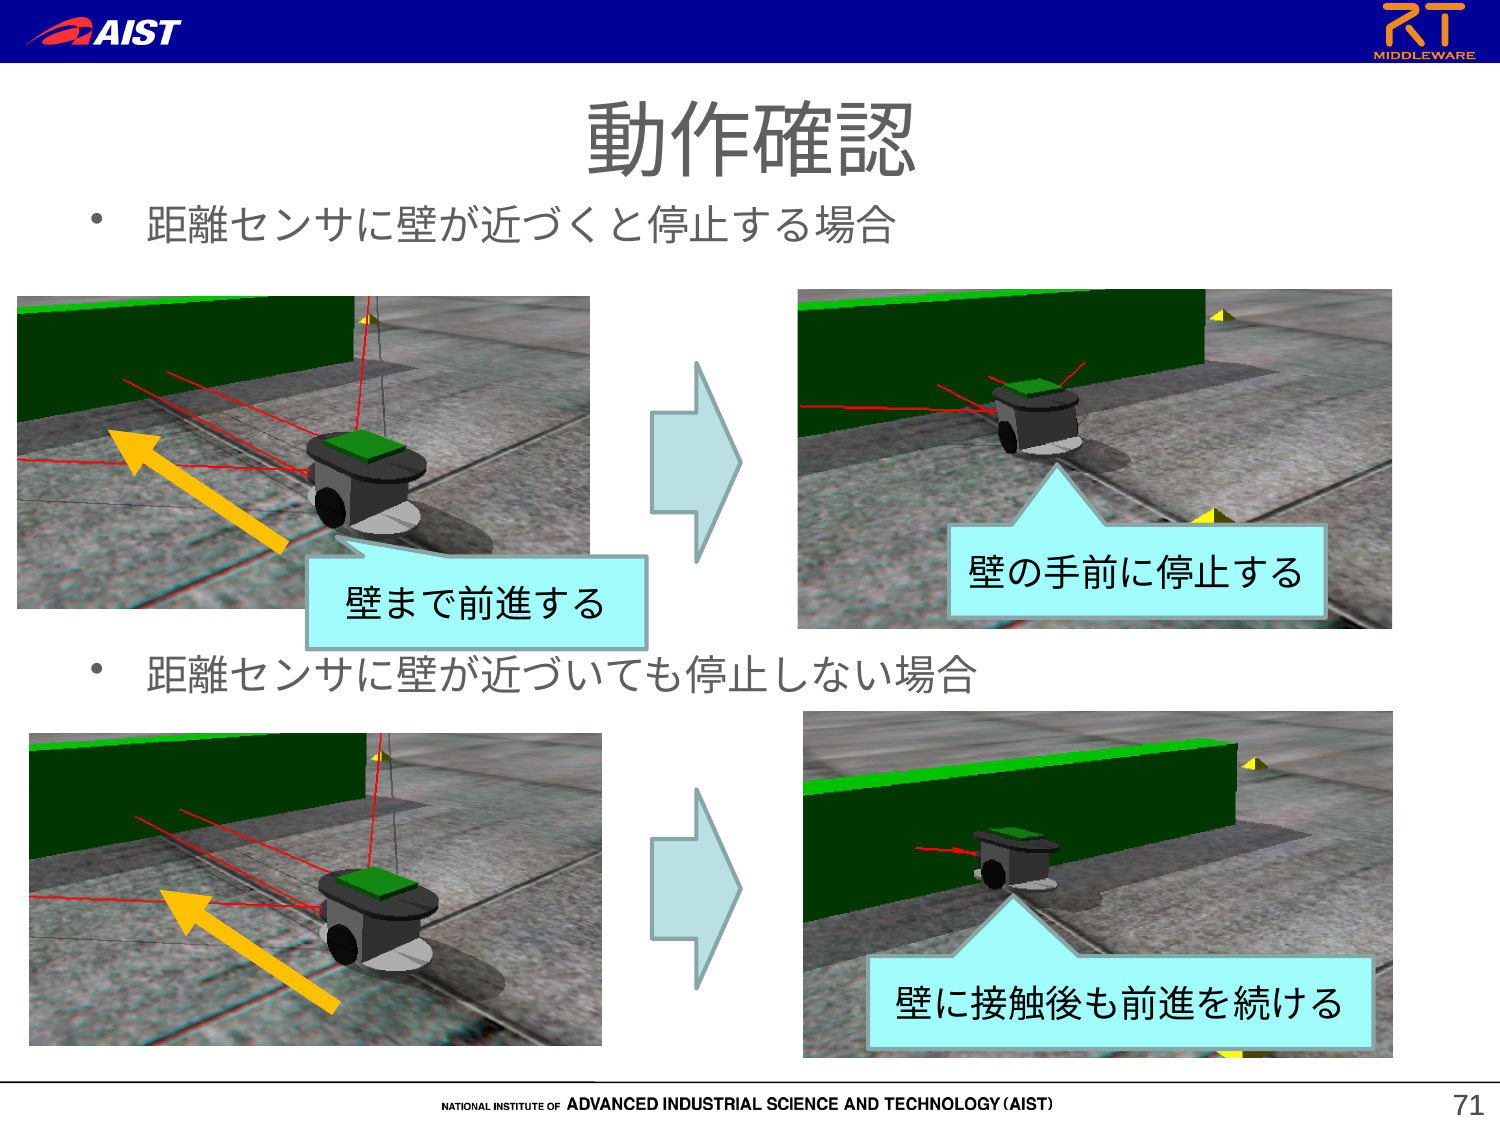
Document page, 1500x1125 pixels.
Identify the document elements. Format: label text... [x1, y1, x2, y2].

text_box 距離センサに壁が近づいても停止しない場合 [74, 650, 1407, 701]
picture [0, 0, 1500, 63]
title 動作確認 [29, 66, 1474, 208]
picture [29, 733, 602, 1046]
picture [17, 296, 590, 609]
text_box 距離センサに壁が近づくと停止する場合 [74, 200, 1407, 251]
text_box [107, 429, 286, 549]
text_box 壁まで前進する [304, 554, 649, 652]
picture [442, 1097, 1052, 1110]
picture [797, 289, 1393, 629]
text_box [649, 787, 743, 991]
text_box [649, 360, 743, 565]
picture [803, 711, 1393, 1058]
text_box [159, 889, 337, 1009]
text_box 71 [1149, 1078, 1500, 1125]
